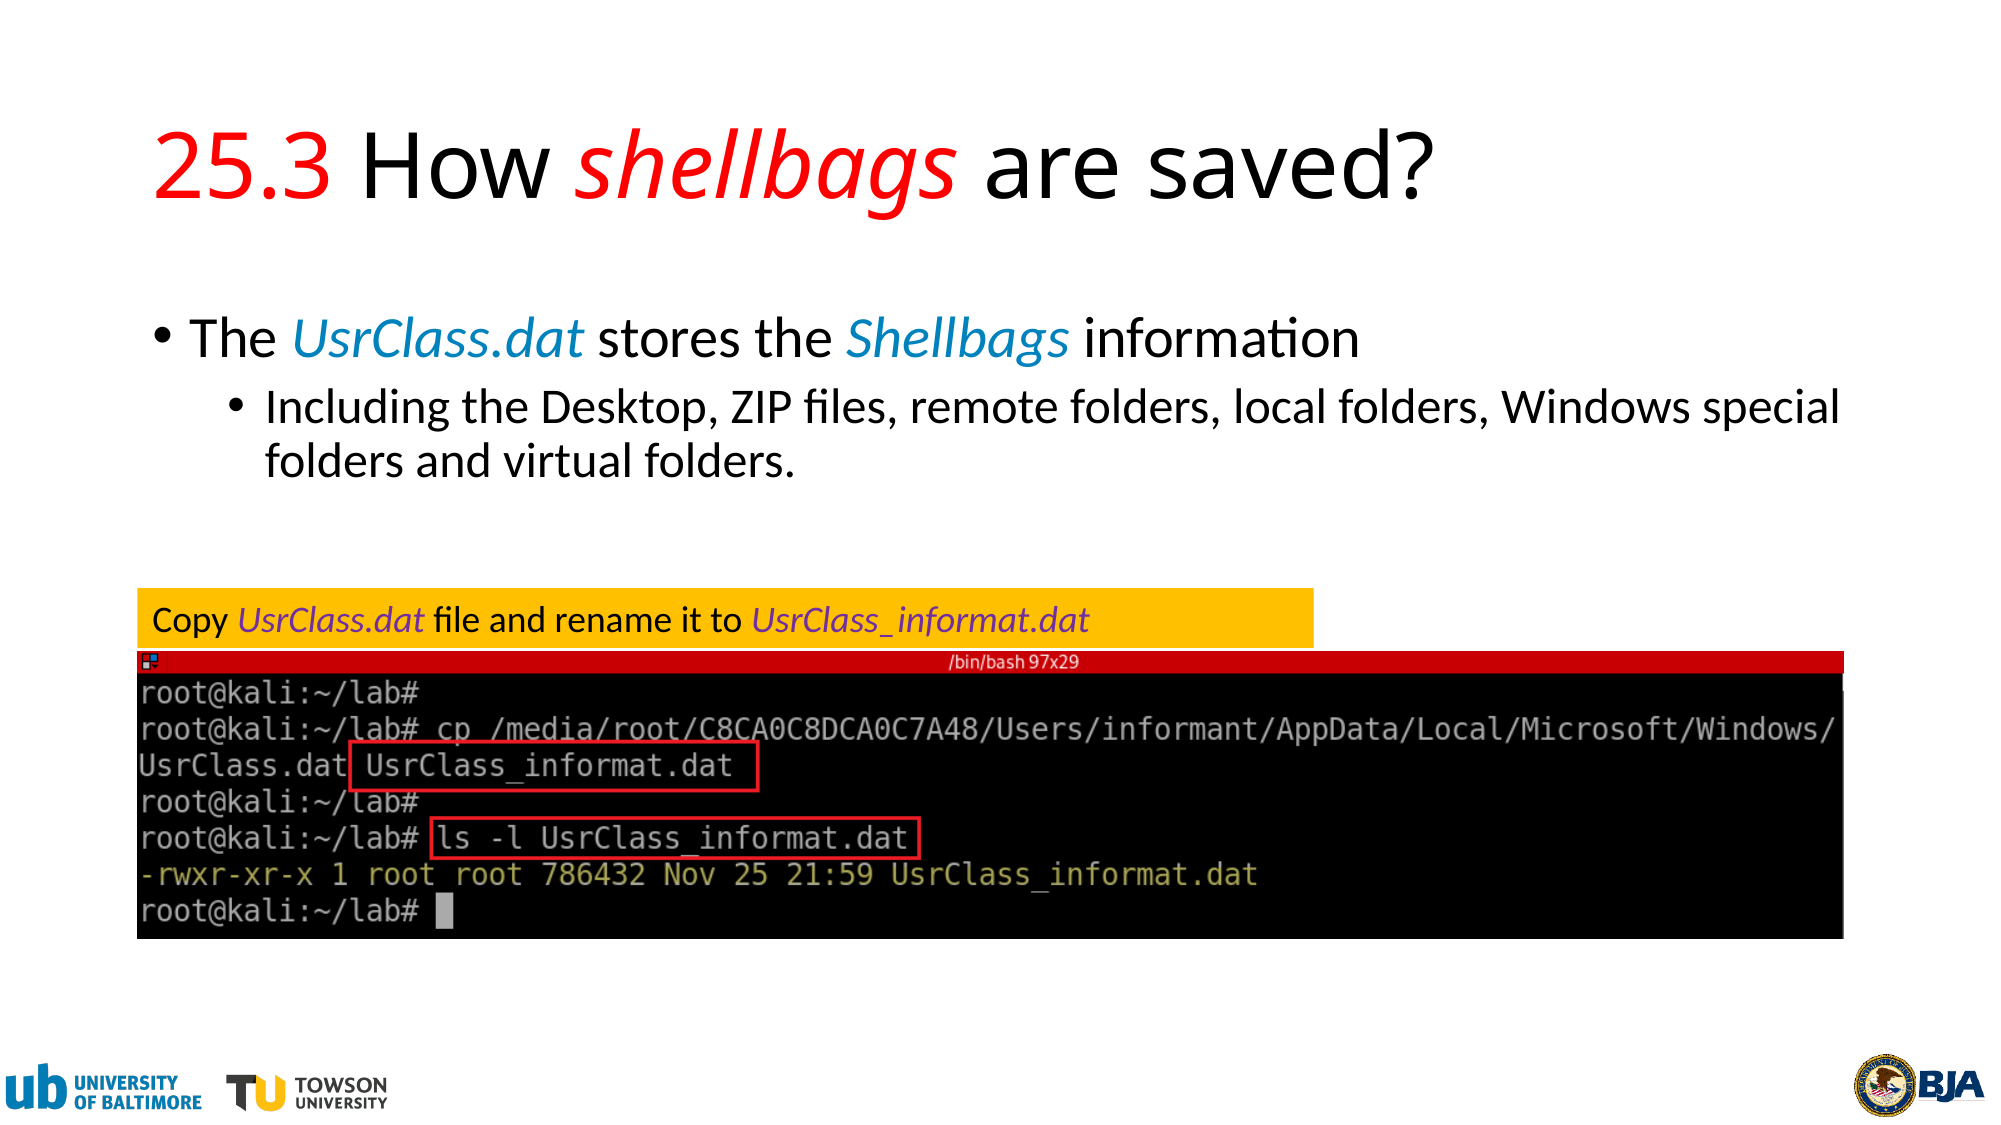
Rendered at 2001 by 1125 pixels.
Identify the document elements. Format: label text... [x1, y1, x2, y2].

list The UsrClass.dat stores the Shellbags information Including the Desktop, ZIP files, remote folders, local folders, Windows special folders and virtual folders. [137, 299, 1863, 537]
picture [0, 1031, 407, 1125]
picture [137, 651, 1844, 940]
picture [1854, 1054, 1986, 1117]
text_box Copy UsrClass.dat file and rename it to UsrClass_informat.dat [137, 588, 1314, 648]
title 25.3 How shellbags are saved? [137, 59, 1863, 278]
